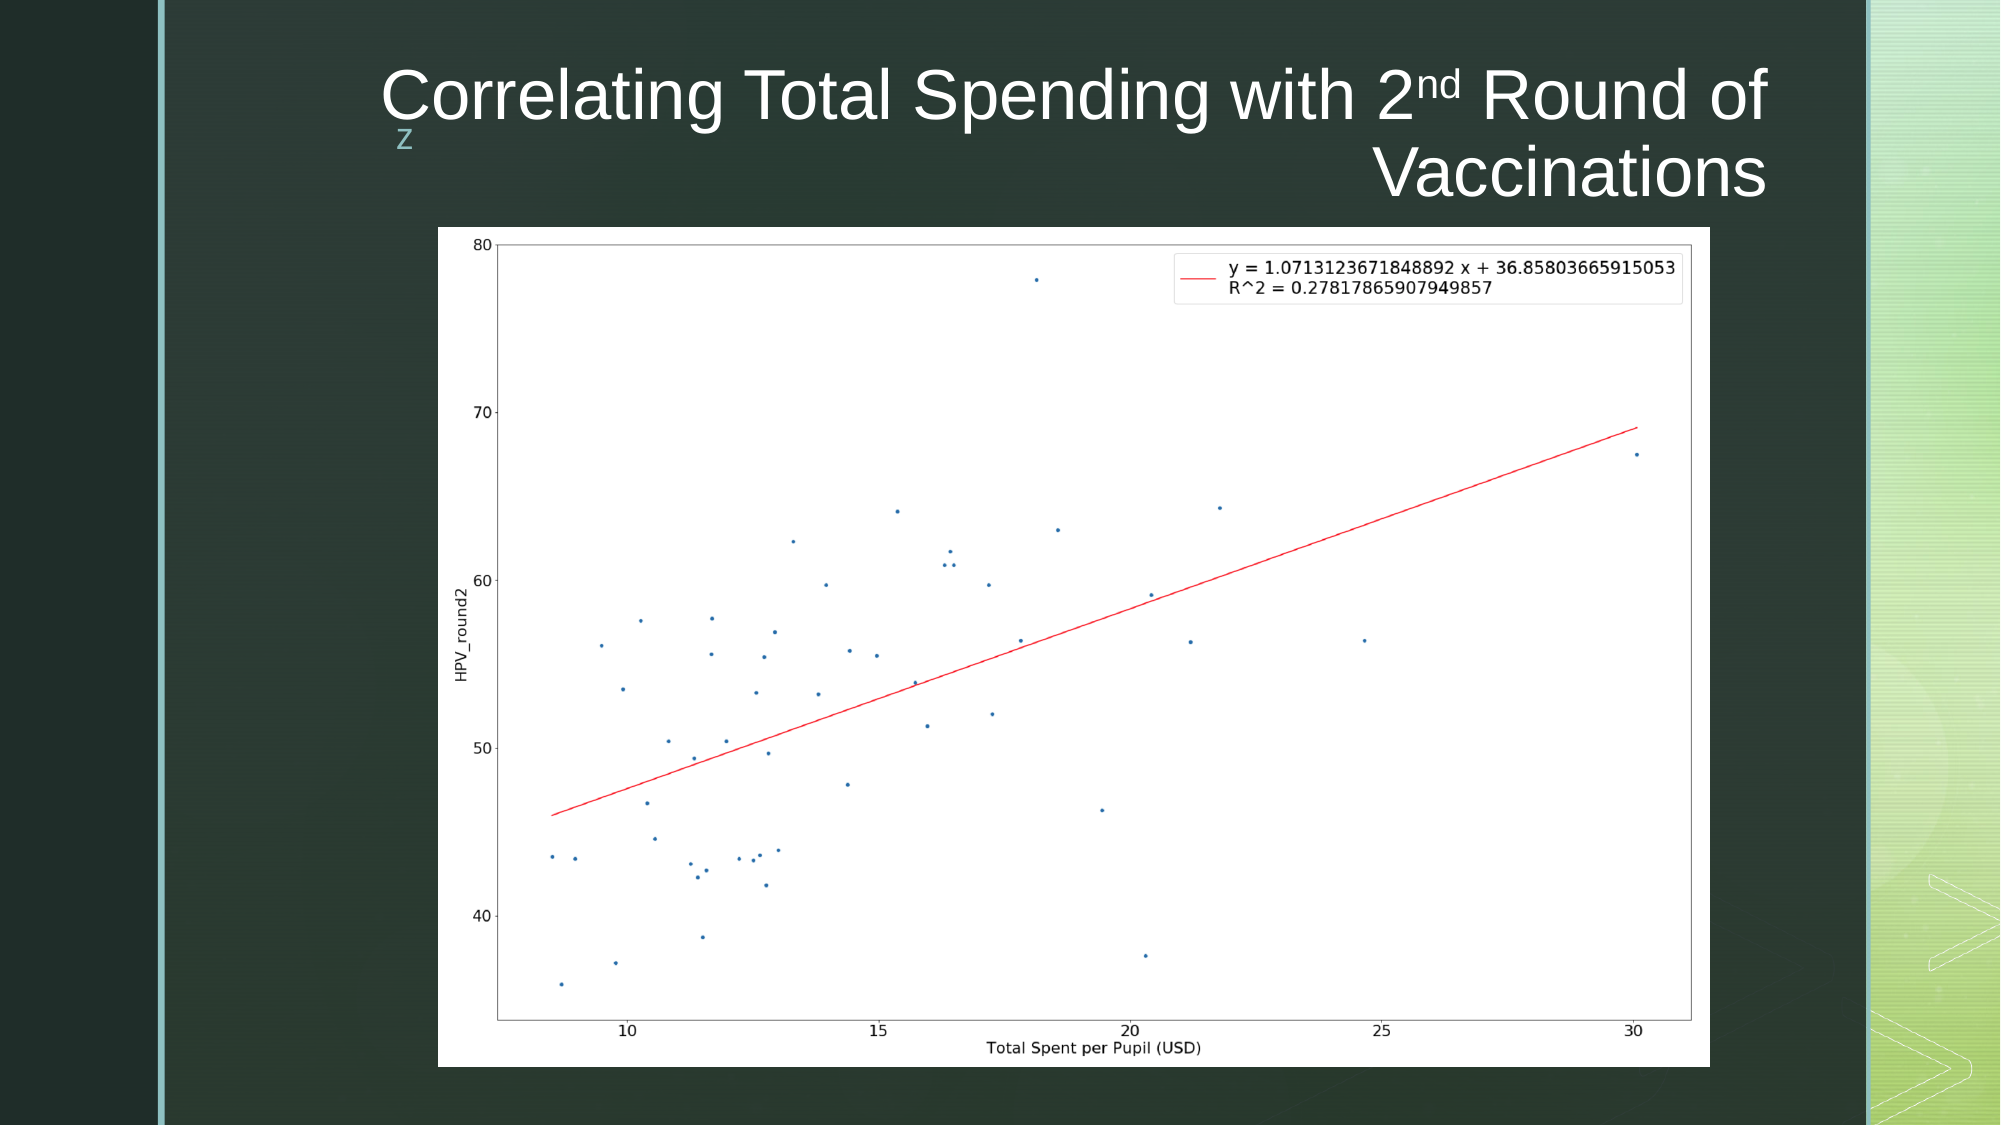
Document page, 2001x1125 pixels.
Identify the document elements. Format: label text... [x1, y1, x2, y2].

picture [1871, 0, 2001, 1125]
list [437, 227, 1710, 1068]
title Correlating Total Spending with 2nd Round of Vaccinations [364, 51, 1784, 228]
